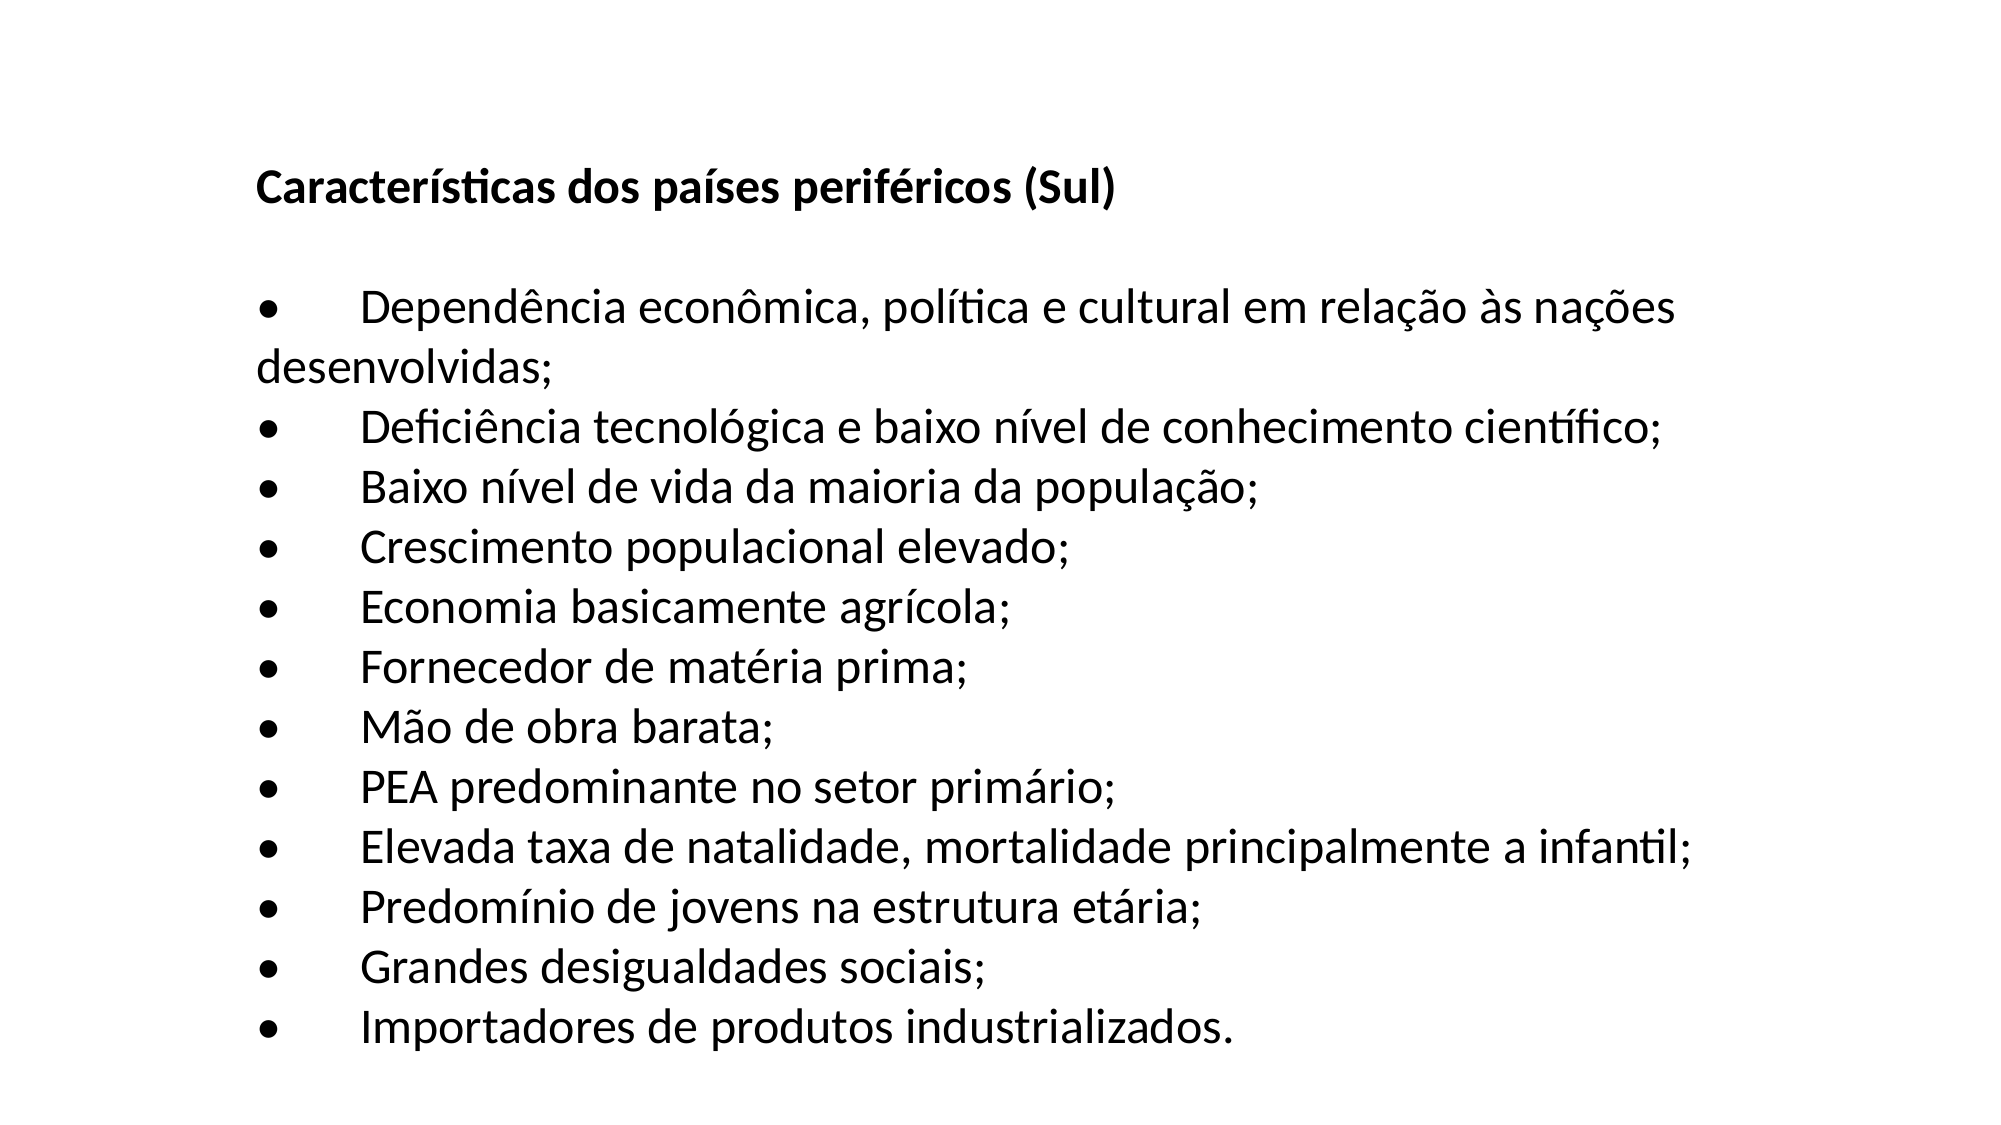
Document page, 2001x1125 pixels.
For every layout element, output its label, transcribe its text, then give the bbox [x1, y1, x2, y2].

text_box Características dos países periféricos (Sul) • Dependência econômica, política e cultural em relação às nações desenvolvidas; • Deficiência tecnológica e baixo nível de conhecimento científico; • Baixo nível de vida da maioria da população; • Crescimento populacional elevado; • Economia basicamente agrícola; • Fornecedor de matéria prima; • Mão de obra barata; • PEA predominante no setor primário; • Elevada taxa de natalidade, mortalidade principalmente a infantil; • Predomínio de jovens na estrutura etária; • Grandes desigualdades sociais; • Importadores de produtos industrializados. [241, 145, 1838, 1061]
